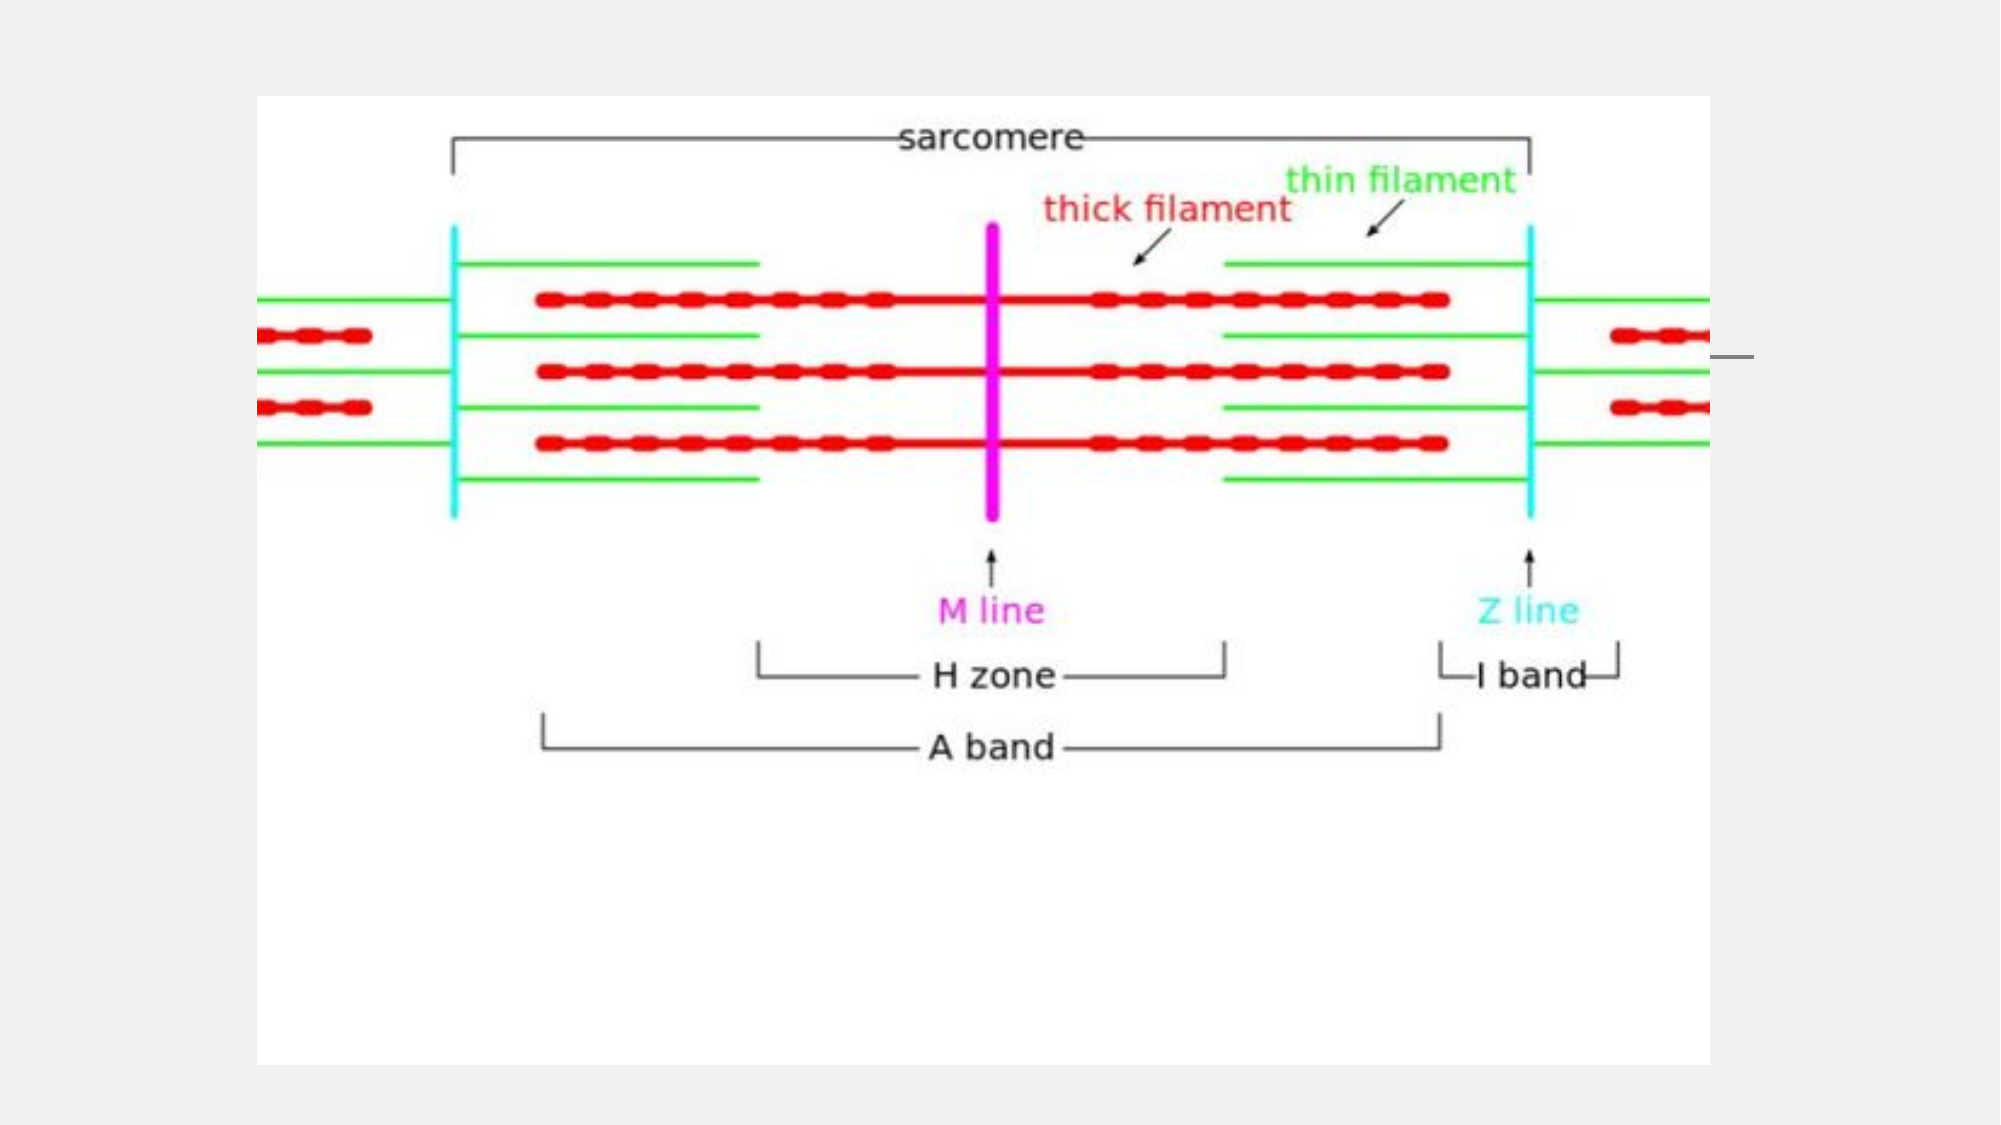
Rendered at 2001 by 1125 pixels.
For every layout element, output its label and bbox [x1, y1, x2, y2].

picture [257, 96, 1711, 1065]
